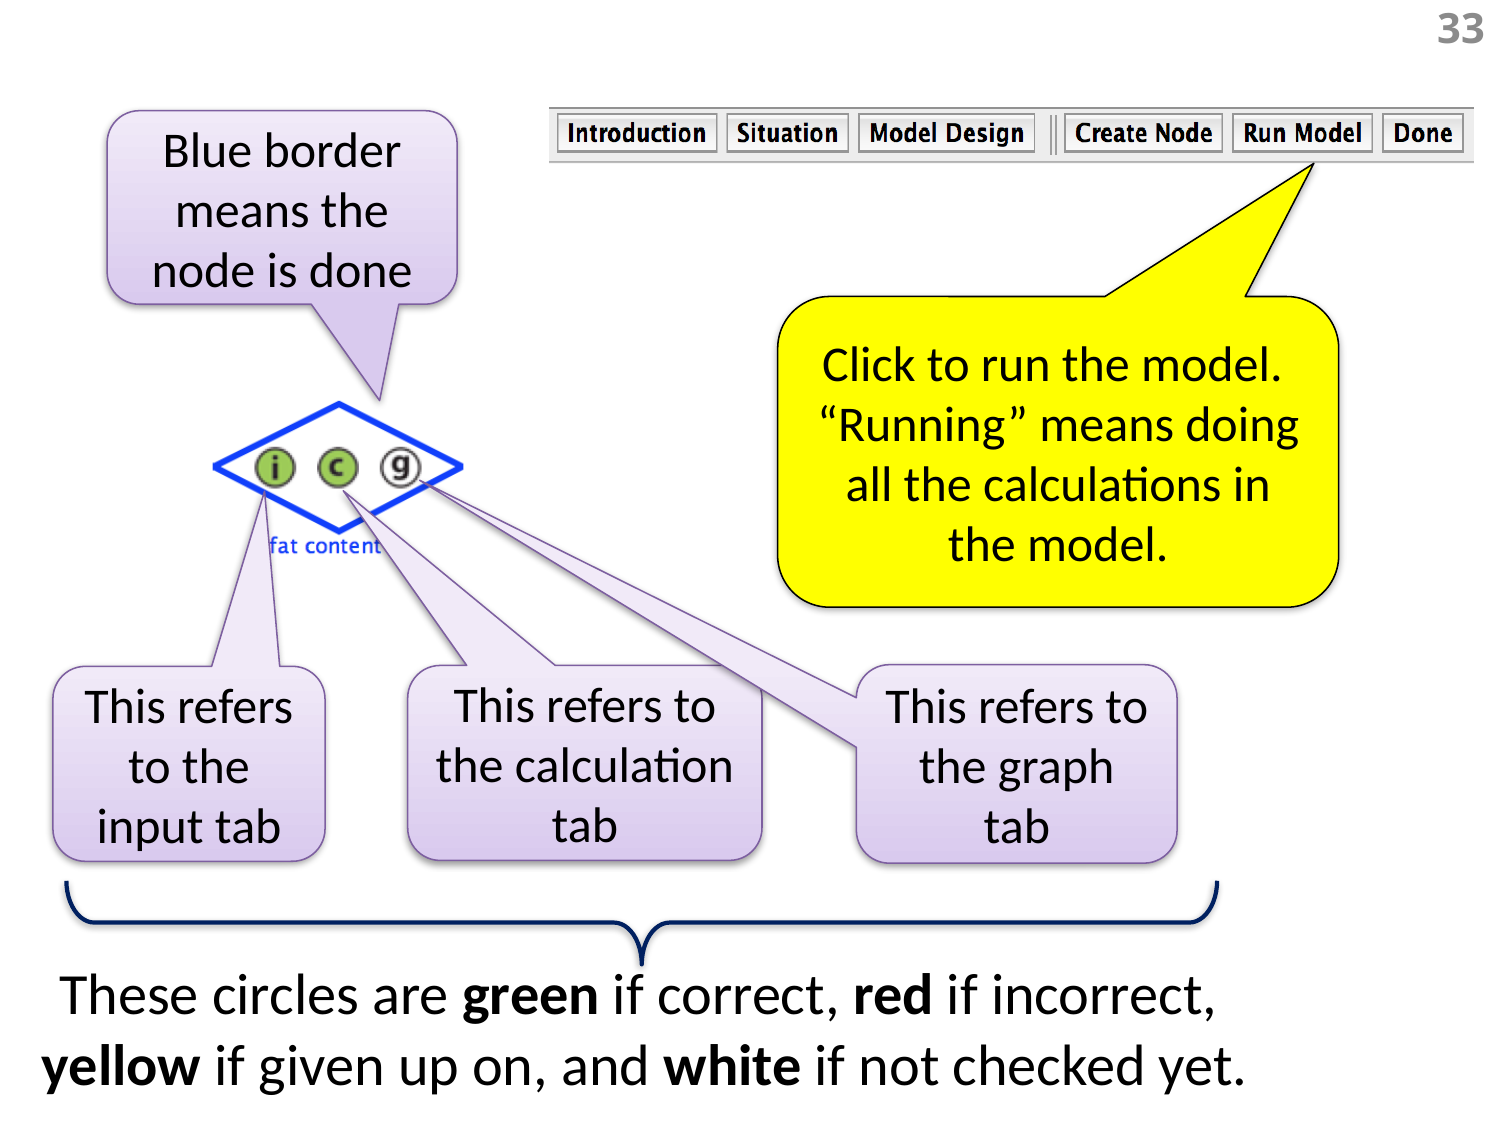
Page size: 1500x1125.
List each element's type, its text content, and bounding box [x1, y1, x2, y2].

picture [549, 83, 1475, 177]
text_box [64, 880, 1220, 949]
text_box This refers to the calculation tab [403, 578, 763, 862]
text_box This refers to the input tab [52, 578, 326, 863]
text_box Blue border means the node is done [106, 109, 458, 378]
picture [195, 379, 478, 571]
text_box This refers to the graph tab [483, 510, 1178, 864]
text_box These circles are green if correct, red if incorrect, yellow if given up on, and white if not checked yet. [23, 949, 1267, 1104]
text_box Click to run the model. “Running” means doing all the calculations in the model. [776, 184, 1340, 608]
slide_number 33 [1149, 0, 1500, 60]
